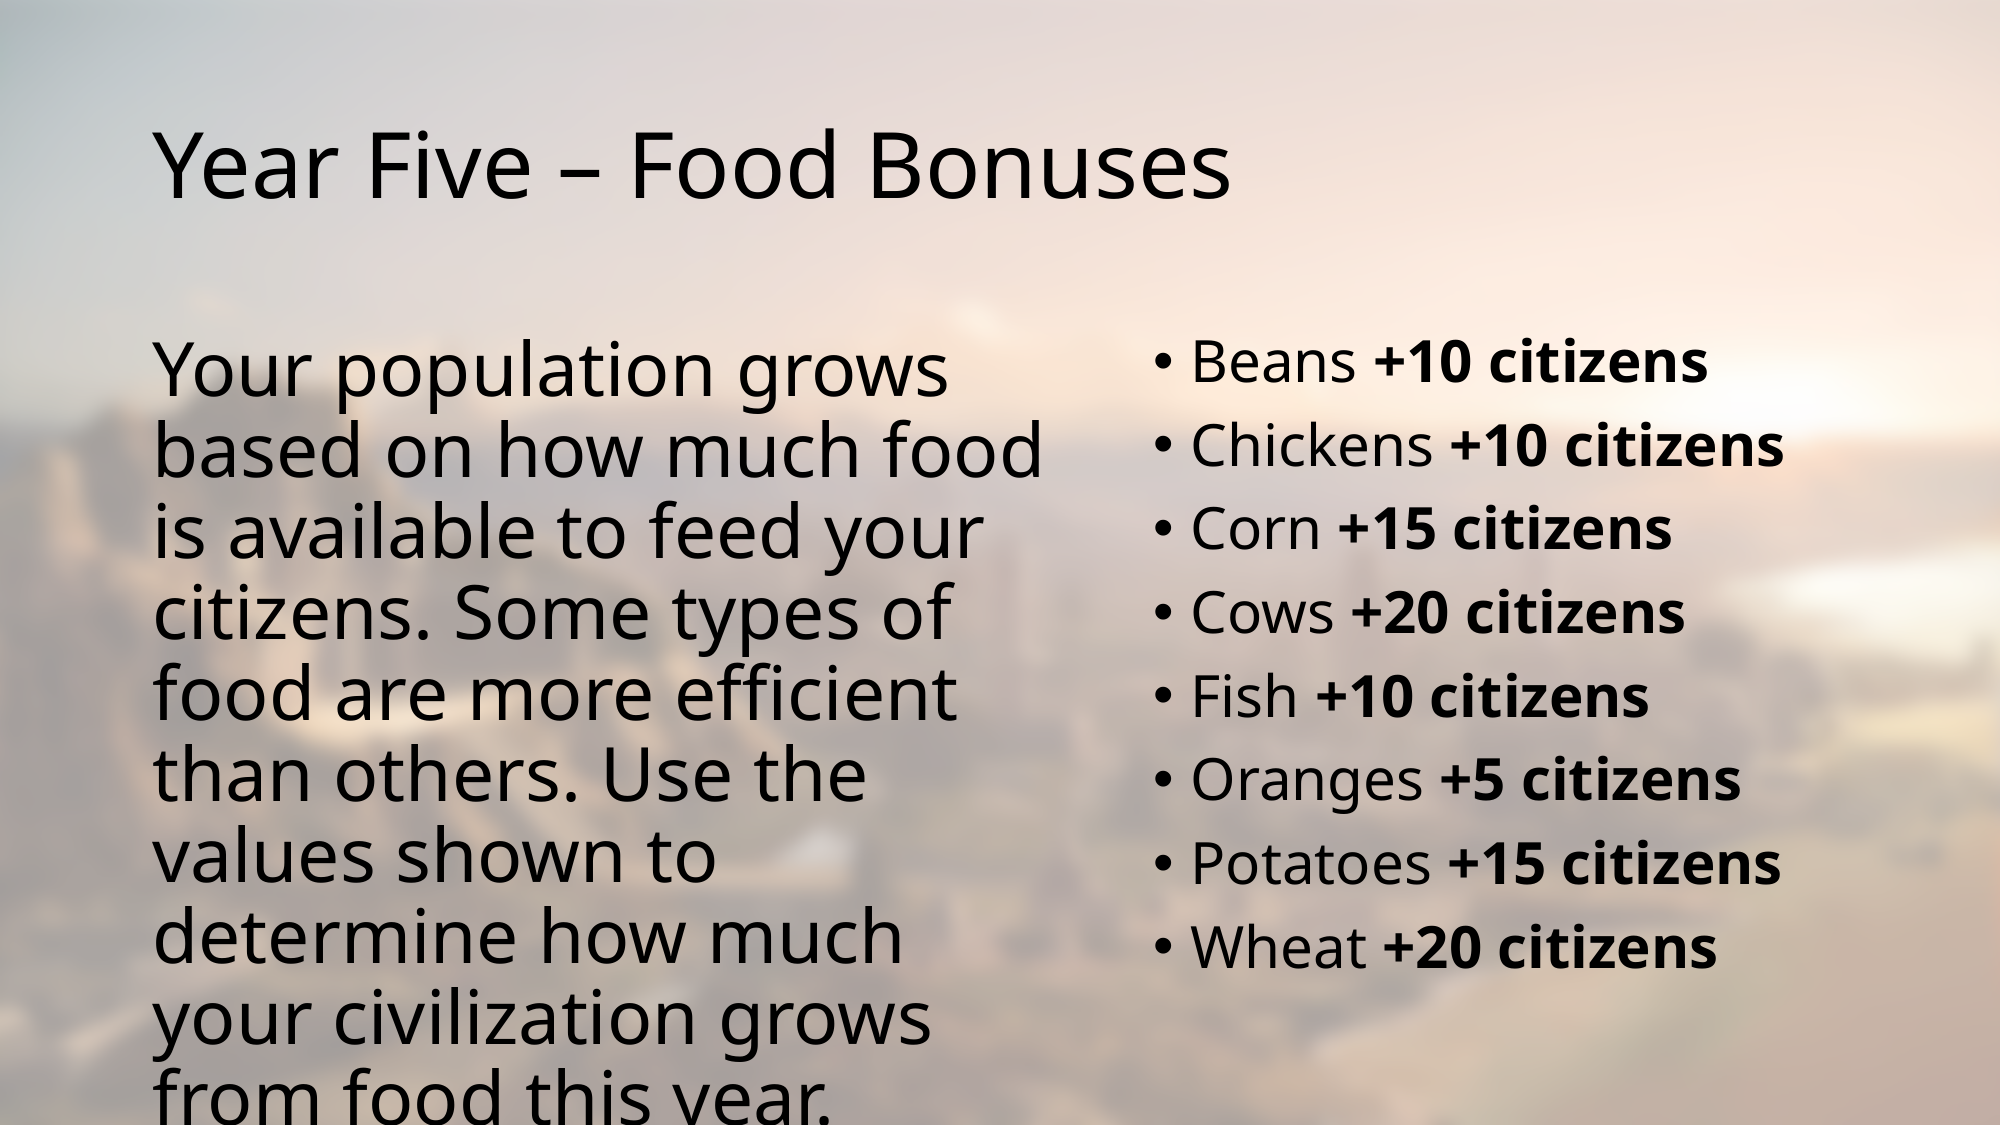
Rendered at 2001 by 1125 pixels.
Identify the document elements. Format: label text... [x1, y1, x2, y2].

text_box Beans +10 citizens Chickens +10 citizens Corn +15 citizens Cows +20 citizens Fish +10 citizens Oranges +5 citizens Potatoes +15 citizens Wheat +20 citizens [1138, 324, 1888, 1039]
list Your population grows based on how much food is available to feed your citizens. Some types of food are more efficient than others. Use the values shown to determine how much your civilization grows from food this year. [137, 324, 1074, 1039]
title Year Five – Food Bonuses [137, 59, 1863, 278]
